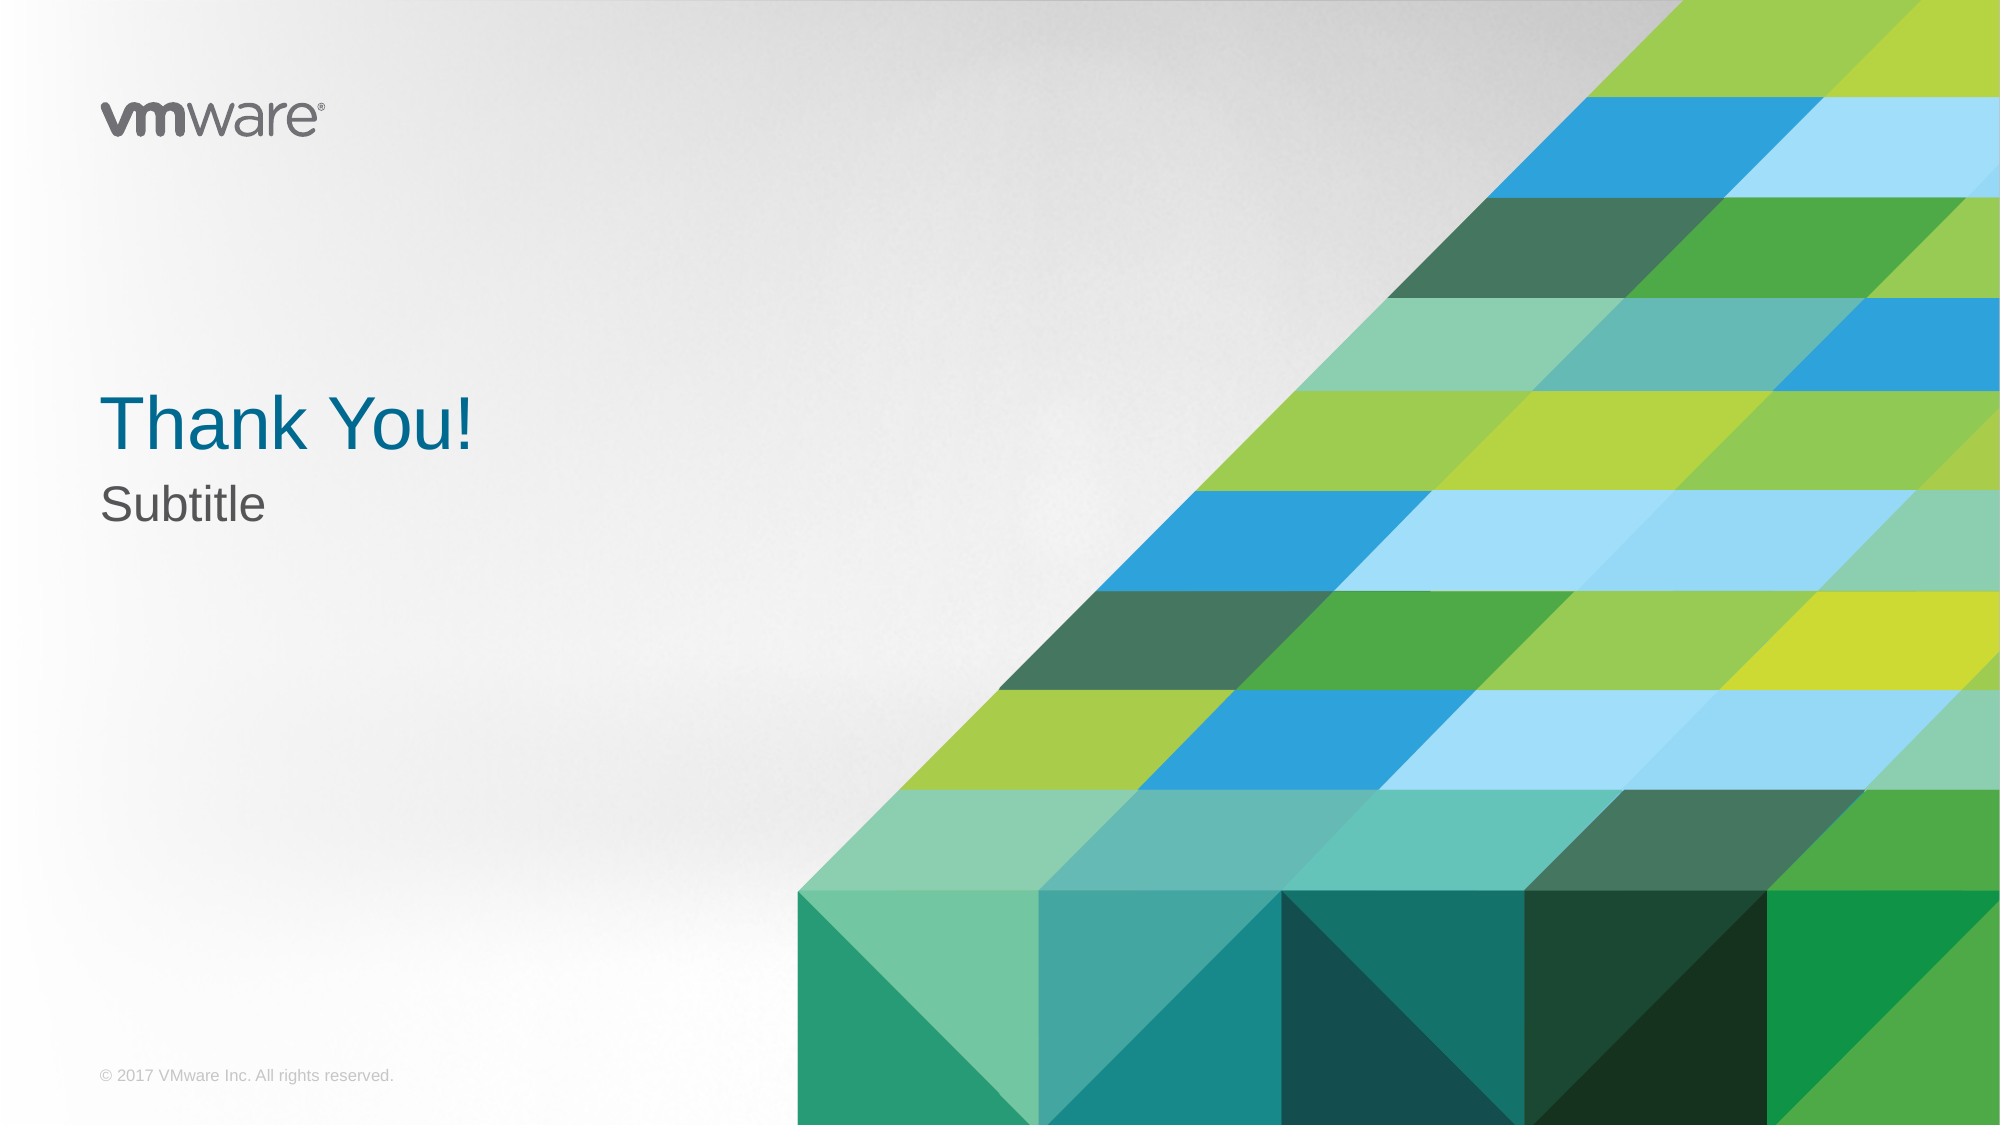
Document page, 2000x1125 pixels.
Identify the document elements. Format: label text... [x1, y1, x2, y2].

title Thank You! [99, 197, 1074, 466]
subtitle Subtitle [99, 478, 1074, 591]
picture [0, 0, 2000, 1125]
